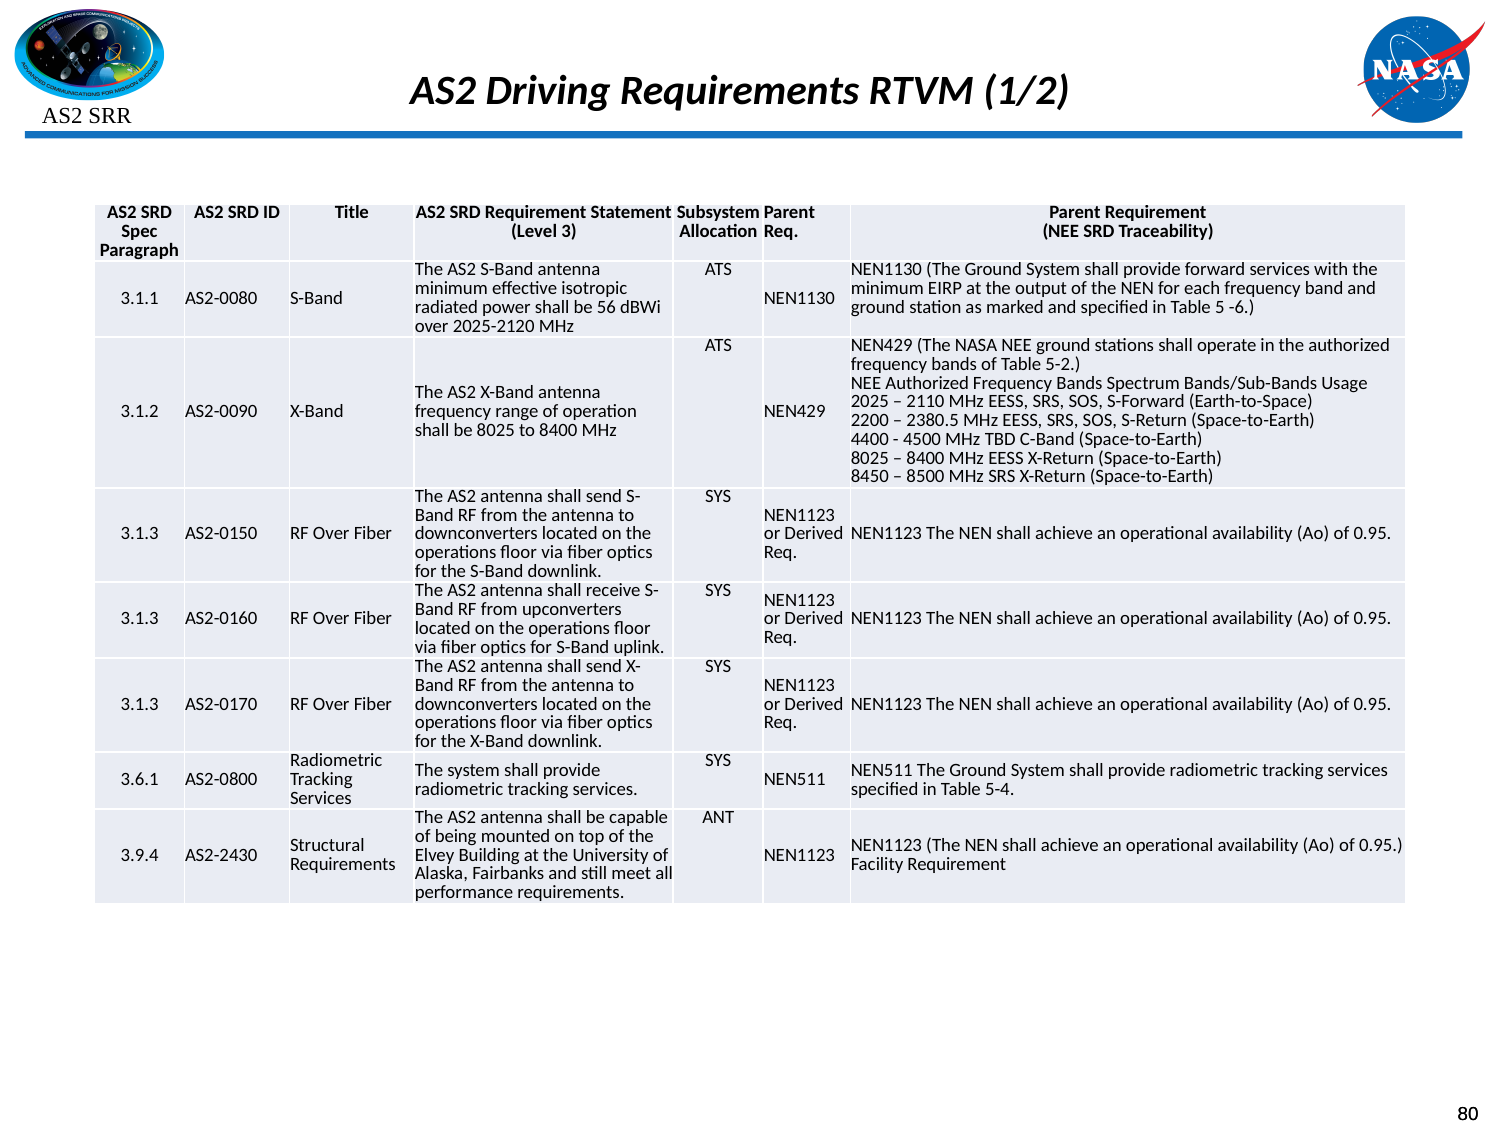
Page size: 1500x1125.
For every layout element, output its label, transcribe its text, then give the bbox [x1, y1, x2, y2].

picture [1340, 3, 1500, 137]
table_cell 3.1.2 [95, 338, 184, 487]
table_cell NEN1130 [764, 262, 850, 336]
table_cell NEN429 (The NASA NEE ground stations shall operate in the authorized frequency bands of Table 5-2.) NEE Authorized Frequency Bands Spectrum Bands/Sub-Bands Usage 2025 – 2110 MHz EESS, SRS, SOS, S-Forward (Earth-to-Space) 2200 – 2380.5 MHz EESS, SRS, SOS, S-Return (Space-to-Earth) 4400 - 4500 MHz TBD C-Band (Space-to-Earth) 8025 – 8400 MHz EESS X-Return (Space-to-Earth) 8450 – 8500 MHz SRS X-Return (Space-to-Earth) [851, 338, 1405, 487]
table_cell AS2-0150 [185, 489, 289, 581]
table_cell Structural Requirements [290, 810, 413, 903]
table_cell SYS [674, 583, 762, 657]
table_cell The AS2 antenna shall be capable of being mounted on top of the Elvey Building at the University of Alaska, Fairbanks and still meet all performance requirements. [415, 810, 672, 903]
title AS2 Driving Requirements RTVM (1/2) [199, 19, 1281, 121]
table_cell NEN1123 The NEN shall achieve an operational availability (Ao) of 0.95. [851, 583, 1405, 657]
table_cell NEN511 The Ground System shall provide radiometric tracking services specified in Table 5-4. [851, 753, 1405, 808]
table_cell SYS [674, 659, 762, 751]
table_cell The AS2 antenna shall receive S-Band RF from upconverters located on the operations floor via fiber optics for S-Band uplink. [415, 583, 672, 657]
table_header Subsystem Allocation [674, 205, 762, 260]
table_cell 3.1.3 [95, 489, 184, 581]
table_cell AS2-0800 [185, 753, 289, 808]
table_cell ANT [674, 810, 762, 903]
table_header AS2 SRD Requirement Statement (Level 3) [415, 205, 672, 260]
table_cell ATS [674, 338, 762, 487]
table_cell 3.1.1 [95, 262, 184, 336]
table_cell The system shall provide radiometric tracking services. [415, 753, 672, 808]
table_cell The AS2 antenna shall send S-Band RF from the antenna to downconverters located on the operations floor via fiber optics for the S-Band downlink. [415, 489, 672, 581]
table_cell 3.6.1 [95, 753, 184, 808]
table_cell 3.1.3 [95, 659, 184, 751]
table_cell RF Over Fiber [290, 489, 413, 581]
table_cell 3.1.3 [95, 583, 184, 657]
table_cell AS2-0160 [185, 583, 289, 657]
table_header Parent Req. [764, 205, 850, 260]
table_cell AS2-0170 [185, 659, 289, 751]
table_cell The AS2 antenna shall send X-Band RF from the antenna to downconverters located on the operations floor via fiber optics for the X-Band downlink. [415, 659, 672, 751]
table_header Parent Requirement (NEE SRD Traceability) [851, 205, 1405, 260]
table_cell 3.9.4 [95, 810, 184, 903]
table_cell SYS [674, 489, 762, 581]
table_cell NEN511 [764, 753, 850, 808]
table_cell X-Band [290, 338, 413, 487]
table_header AS2 SRD ID [185, 205, 289, 260]
table_cell NEN1123 The NEN shall achieve an operational availability (Ao) of 0.95. [851, 659, 1405, 751]
table_cell ATS [674, 262, 762, 336]
table_cell AS2-0090 [185, 338, 289, 487]
table_cell NEN1123 or Derived Req. [764, 489, 850, 581]
table_cell S-Band [290, 262, 413, 336]
table_cell RF Over Fiber [290, 659, 413, 751]
table_header AS2 SRD Spec Paragraph [95, 205, 184, 260]
table_cell AS2-2430 [185, 810, 289, 903]
table_cell Radiometric Tracking Services [290, 753, 413, 808]
table_cell AS2-0080 [185, 262, 289, 336]
table_cell NEN1123 The NEN shall achieve an operational availability (Ao) of 0.95. [851, 489, 1405, 581]
table_header Title [290, 205, 413, 260]
table_cell NEN1123 (The NEN shall achieve an operational availability (Ao) of 0.95.) Facility Requirement [851, 810, 1405, 903]
table_cell NEN1123 or Derived Req. [764, 583, 850, 657]
table_cell NEN1130 (The Ground System shall provide forward services with the minimum EIRP at the output of the NEN for each frequency band and ground station as marked and specified in Table 5 -6.) [851, 262, 1405, 336]
table_cell SYS [674, 753, 762, 808]
table_cell NEN1123 or Derived Req. [764, 659, 850, 751]
picture [0, 4, 174, 106]
table_cell RF Over Fiber [290, 583, 413, 657]
table_cell The AS2 X-Band antenna frequency range of operation shall be 8025 to 8400 MHz [415, 338, 672, 487]
table_cell NEN429 [764, 338, 850, 487]
table_cell NEN1123 [764, 810, 850, 903]
table_cell The AS2 S-Band antenna minimum effective isotropic radiated power shall be 56 dBWi over 2025-2120 MHz [415, 262, 672, 336]
